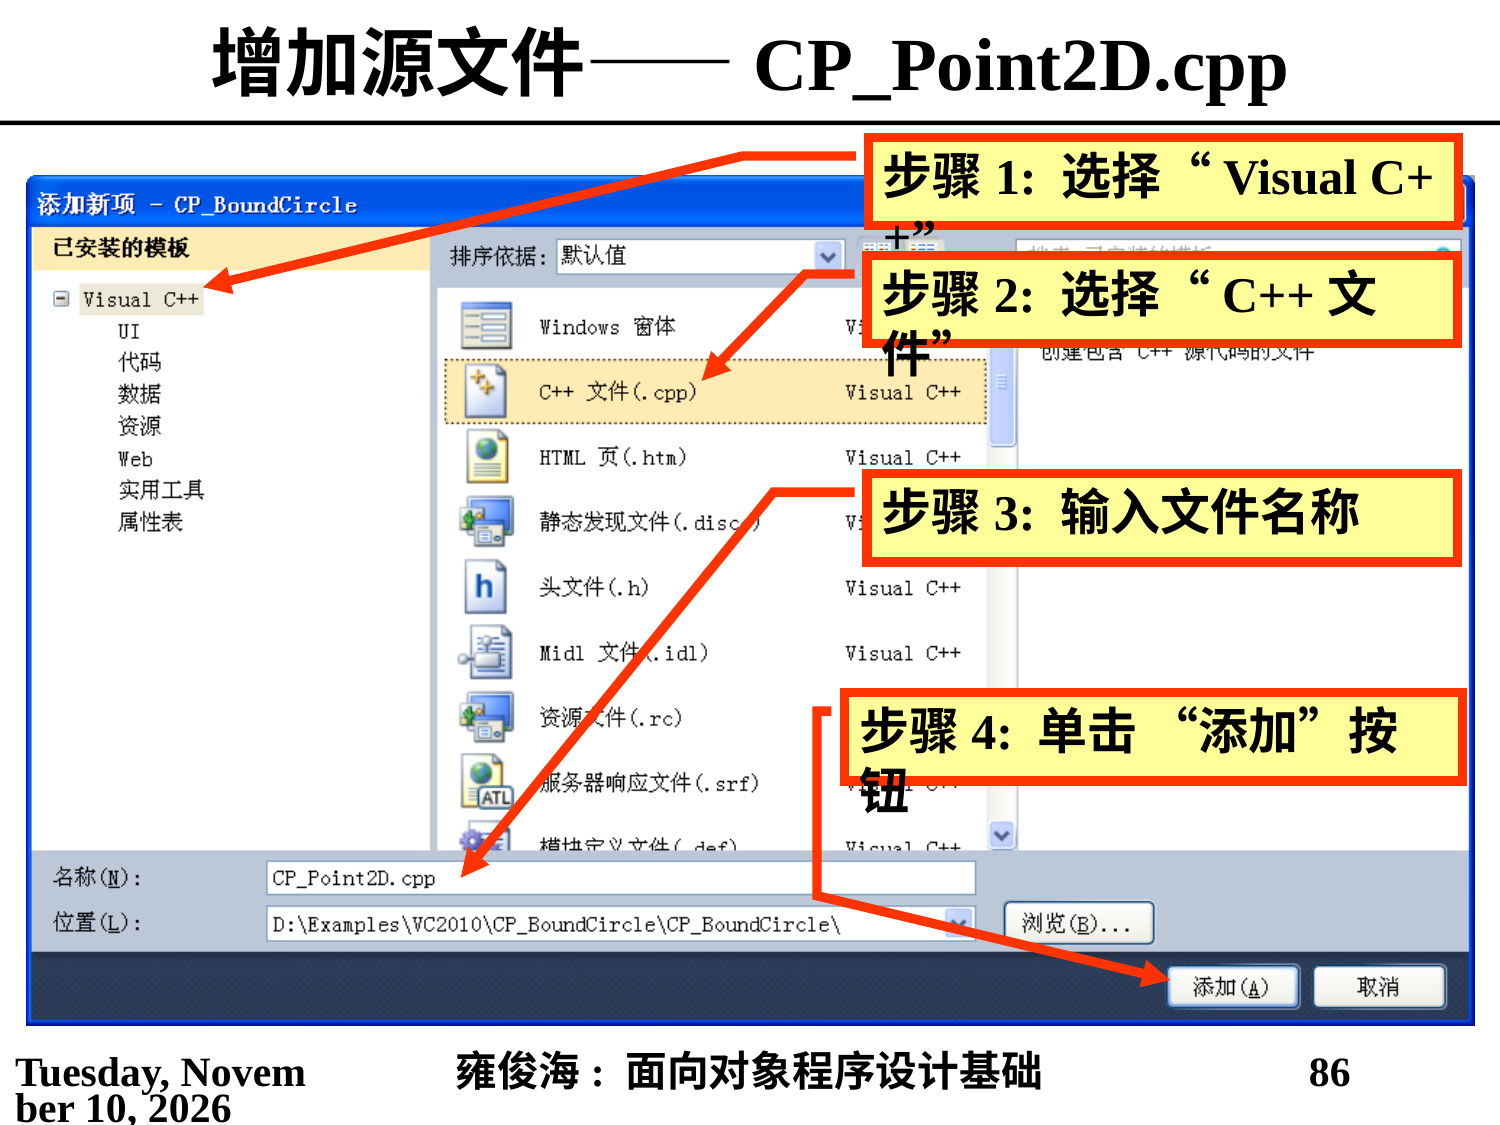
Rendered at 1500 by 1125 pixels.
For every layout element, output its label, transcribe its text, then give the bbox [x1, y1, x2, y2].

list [25, 175, 1475, 1026]
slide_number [0, 1042, 337, 1103]
title 增加源文件——CP_Point2D.cpp [0, 0, 1500, 121]
text_box 步骤1: 选择“Visual C++” [868, 137, 1459, 175]
slide_number 86 [1161, 1042, 1499, 1103]
footer 雍俊海: 面向对象程序设计基础 [337, 1042, 1161, 1103]
